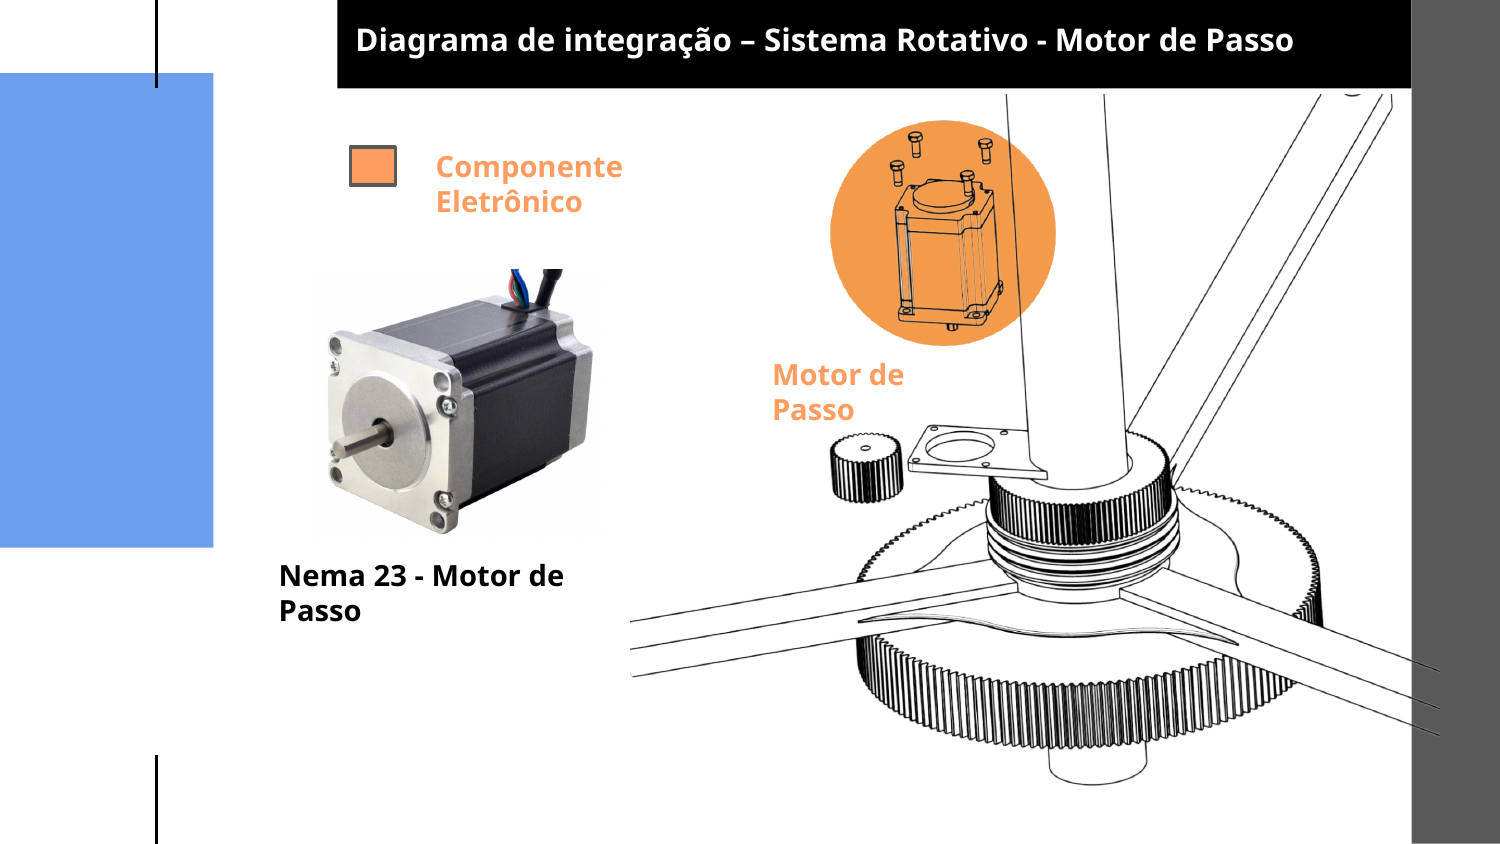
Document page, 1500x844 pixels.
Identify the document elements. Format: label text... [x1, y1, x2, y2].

title Diagrama de integração – Sistema Rotativo - Motor de Passo [340, 0, 1350, 78]
text_box Nema 23 - Motor de Passo [263, 542, 624, 643]
picture [629, 93, 1441, 795]
text_box Componente Eletrônico [420, 133, 624, 234]
picture [309, 269, 606, 543]
text_box [350, 146, 396, 186]
